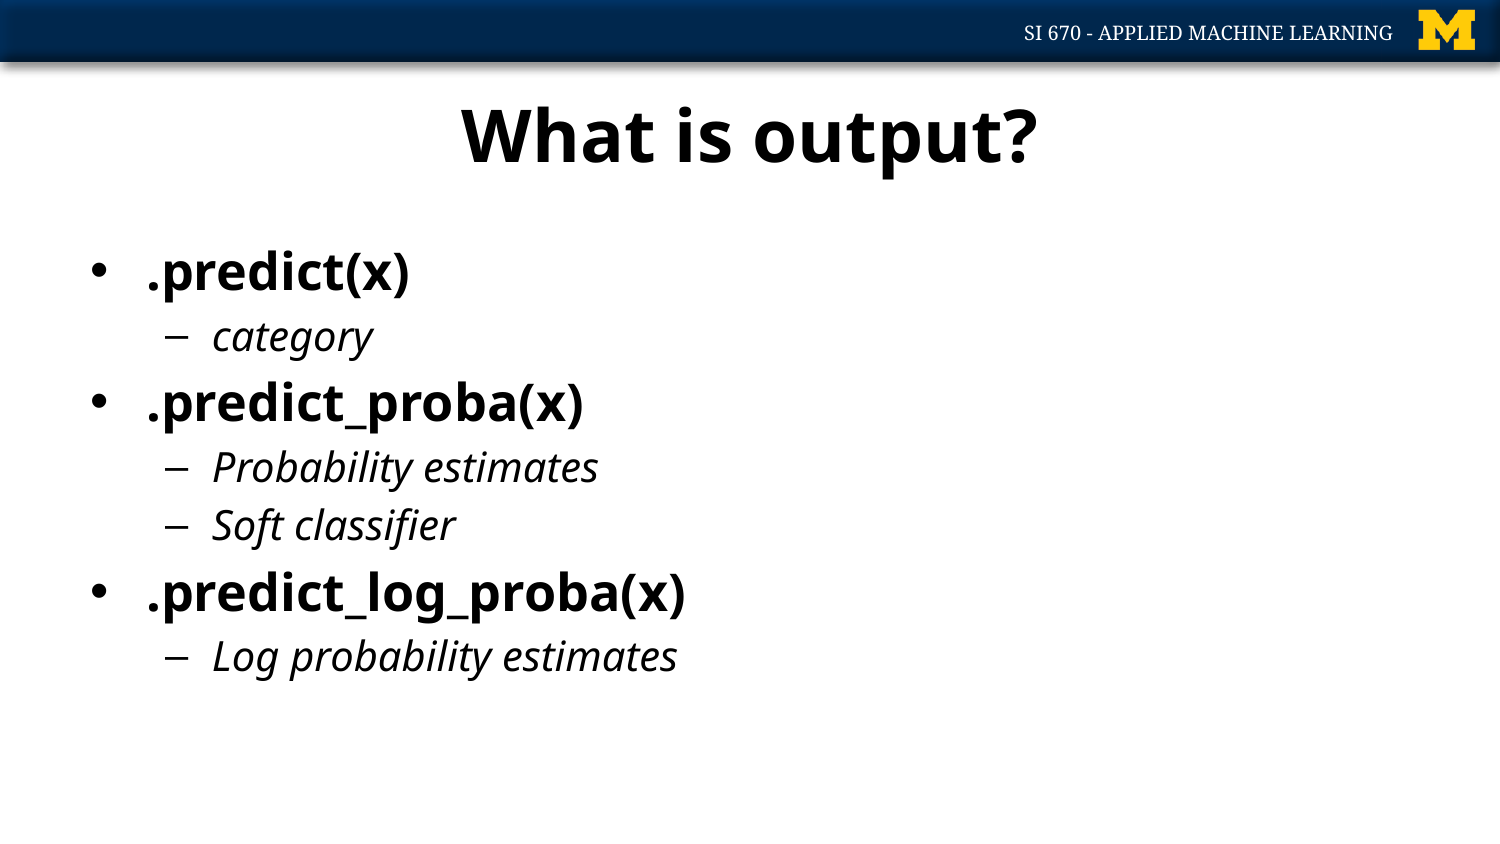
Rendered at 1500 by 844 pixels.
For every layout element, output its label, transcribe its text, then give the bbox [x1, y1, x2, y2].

list .predict(x) category .predict_proba(x) Probability estimates Soft classifier .predict_log_proba(x) Log probability estimates [75, 231, 1425, 772]
title What is output? [58, 81, 1442, 197]
picture [0, 0, 1500, 844]
